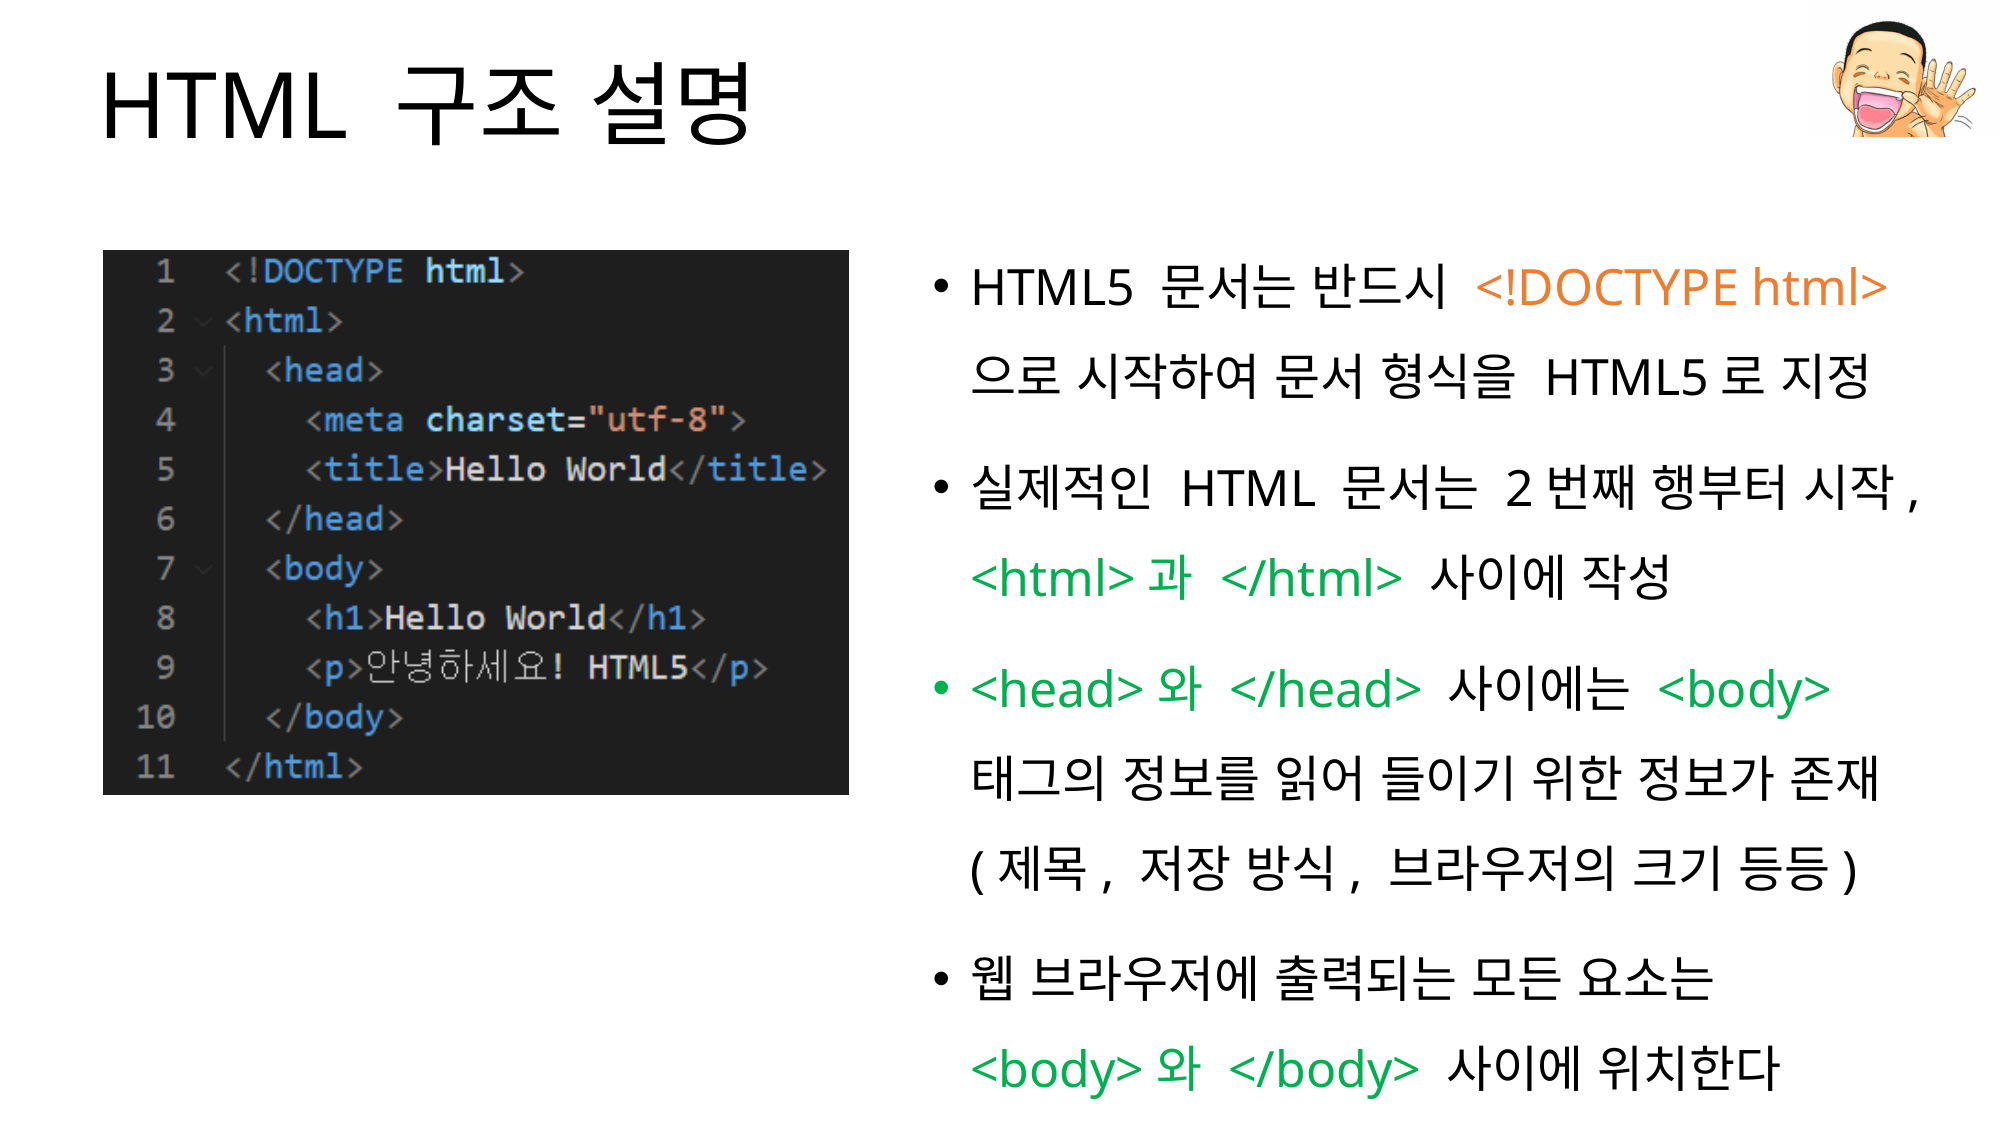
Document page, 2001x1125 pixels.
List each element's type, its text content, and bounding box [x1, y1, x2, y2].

list HTML5 문서는 반드시 <!DOCTYPE html>으로 시작하여 문서 형식을 HTML5로 지정 실제적인 HTML 문서는 2번째 행부터 시작, <html>과 </html> 사이에 작성 <head>와 </head> 사이에는 <body> 태그의 정보를 읽어 들이기 위한 정보가 존재(제목, 저장 방식, 브라우저의 크기 등등) 웹 브라우저에 출력되는 모든 요소는 <body>와 </body> 사이에 위치한다 [917, 217, 1942, 1125]
title HTML 구조 설명 [83, 0, 1931, 218]
picture [1931, 0, 2000, 137]
picture [103, 250, 849, 795]
